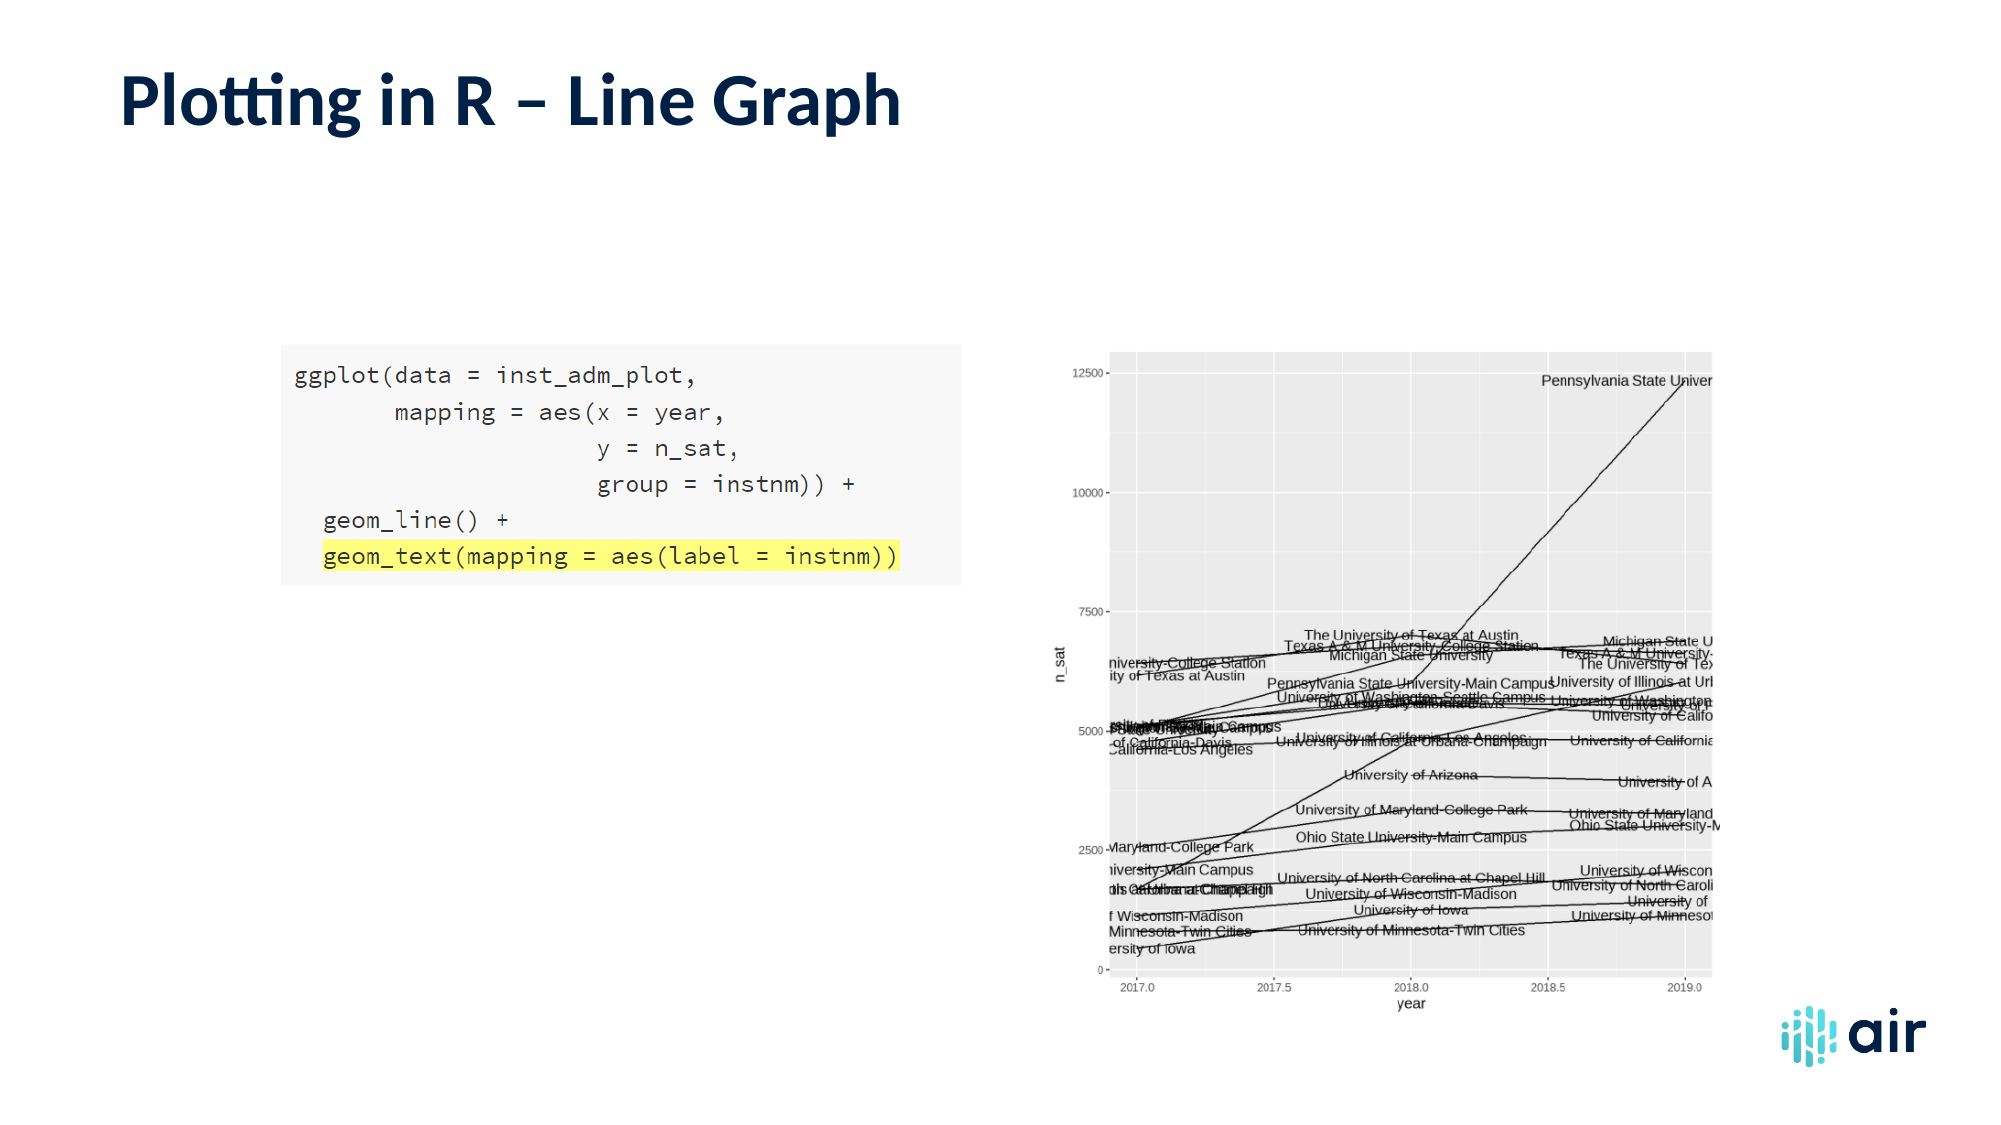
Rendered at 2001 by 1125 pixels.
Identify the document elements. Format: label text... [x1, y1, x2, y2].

title Plotting in R – Line Graph [105, 52, 1895, 240]
picture [1773, 1001, 1932, 1070]
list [269, 299, 1731, 1014]
